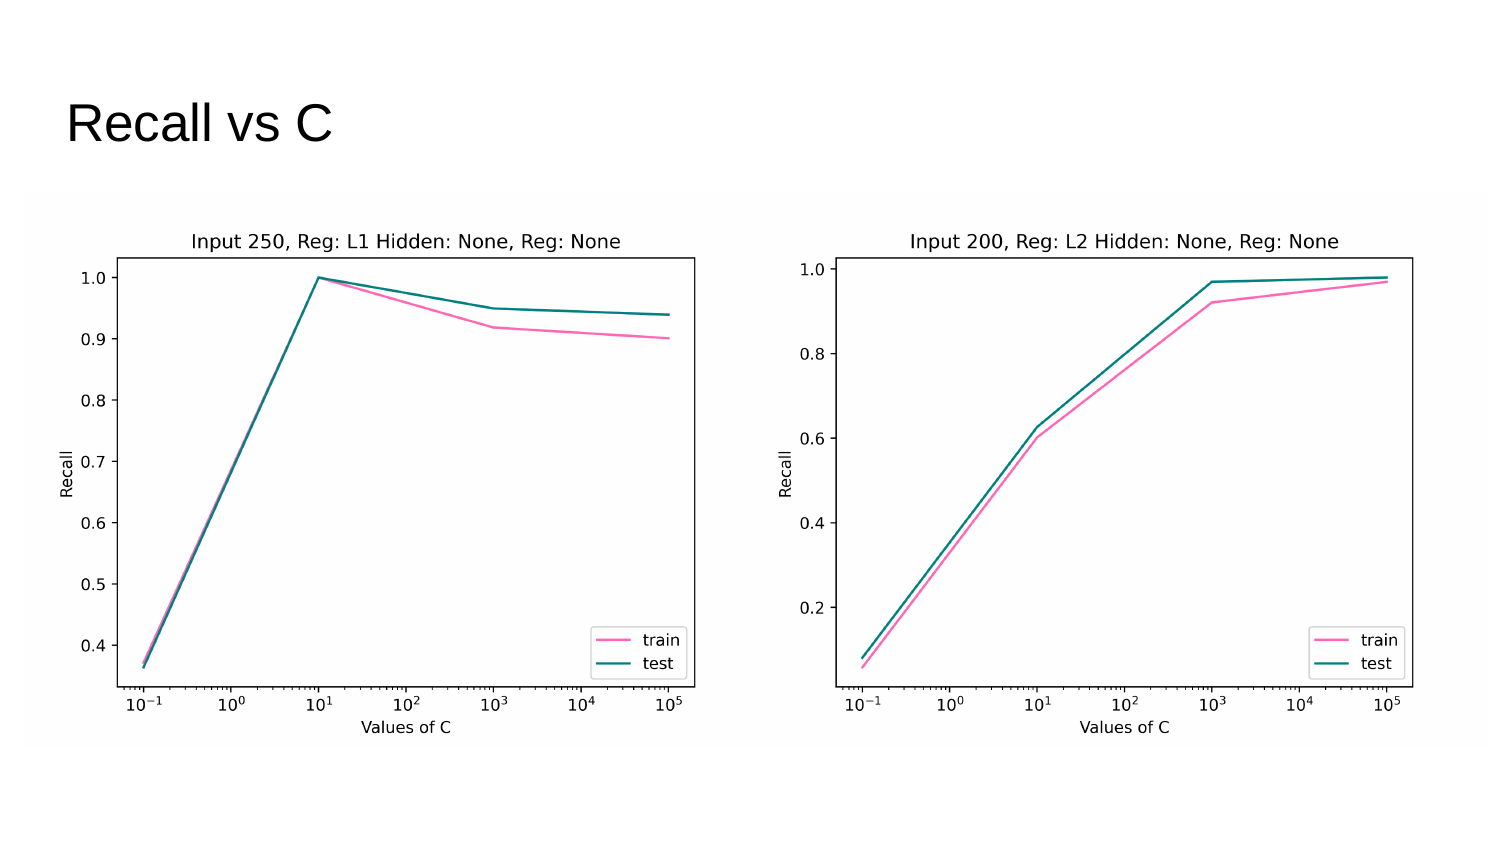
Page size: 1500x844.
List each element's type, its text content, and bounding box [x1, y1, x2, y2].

picture [24, 191, 1488, 749]
title Recall vs C [51, 72, 1449, 167]
